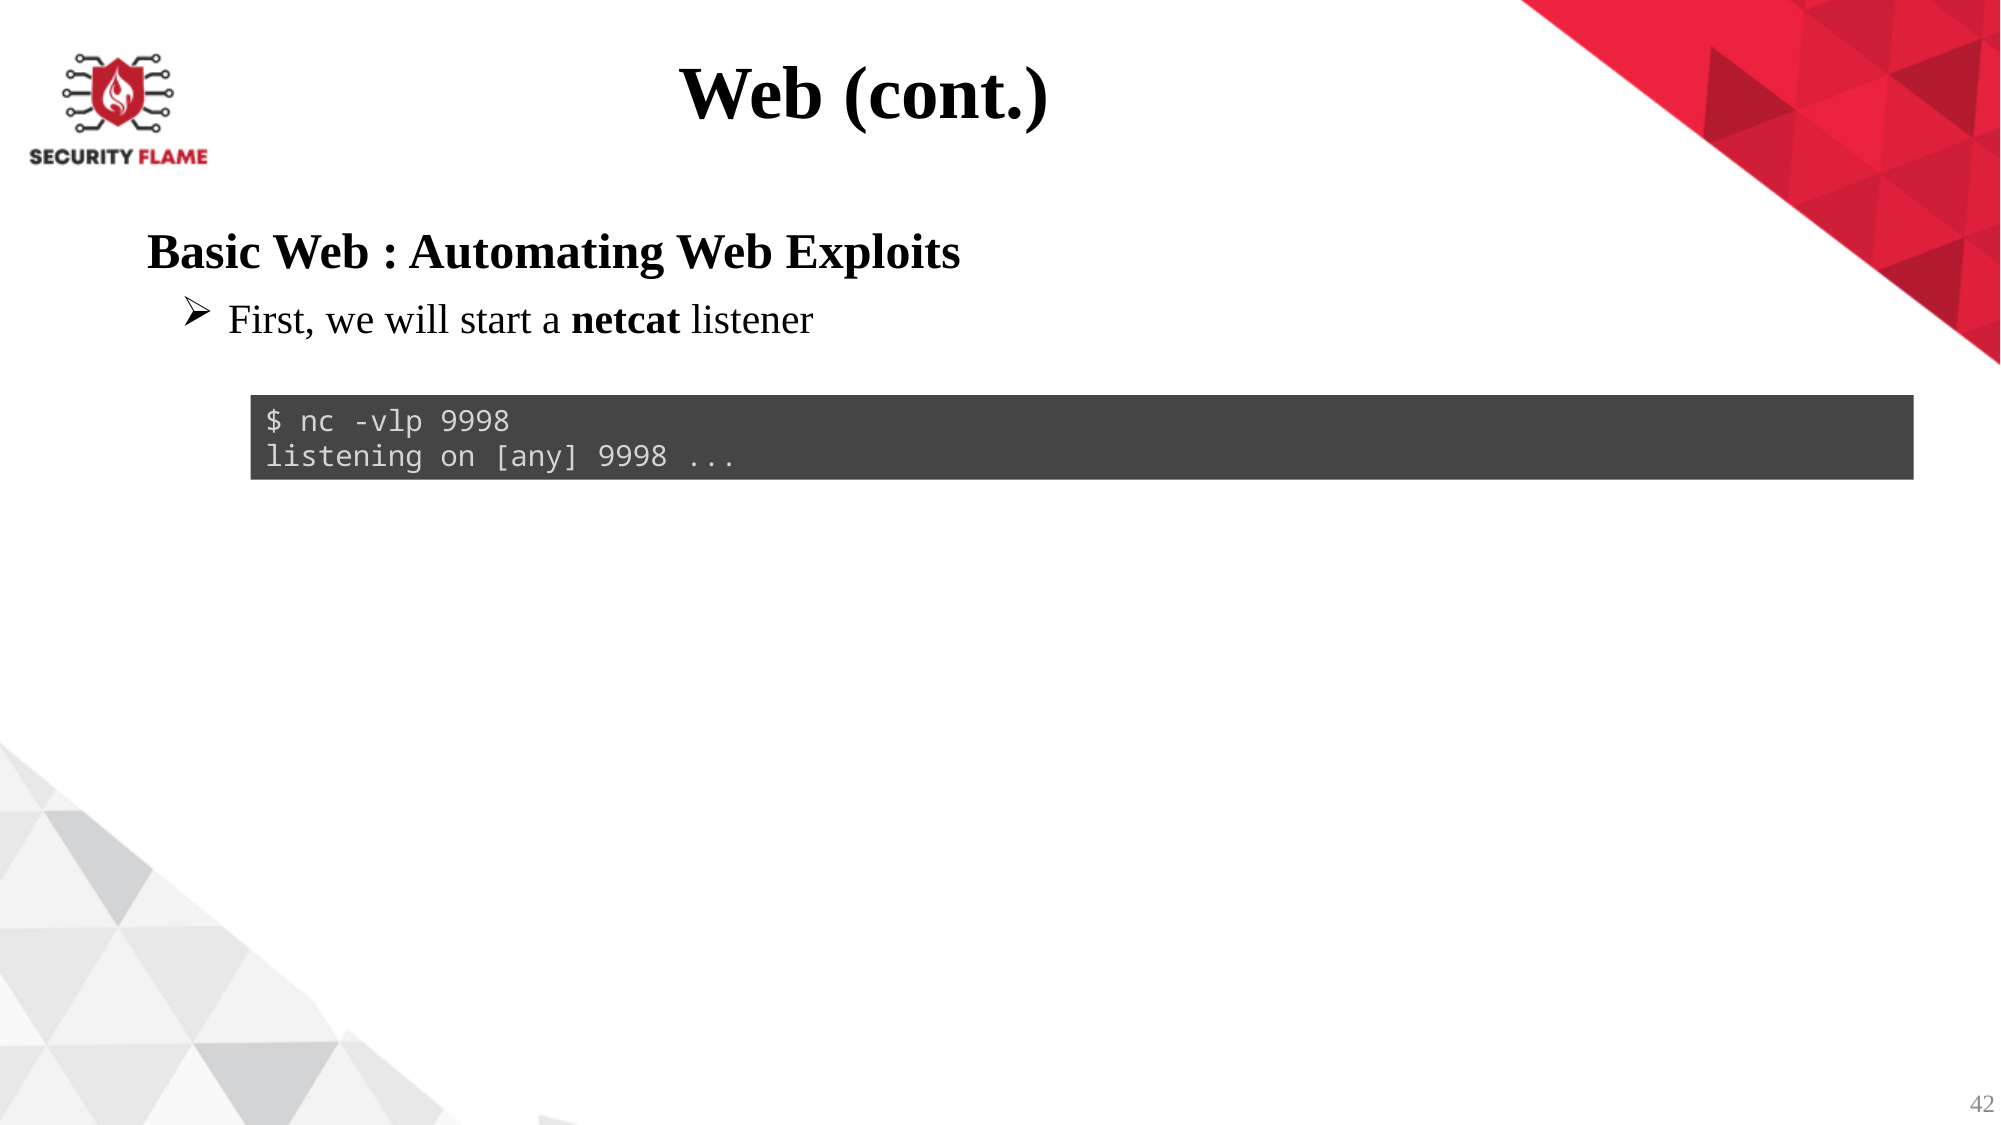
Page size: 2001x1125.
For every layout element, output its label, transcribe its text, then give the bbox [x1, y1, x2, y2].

text_box First, we will start a netcat listener [166, 284, 1964, 349]
text_box $ nc -vlp 9998 listening on [any] 9998 ... [250, 395, 1914, 480]
picture [0, 0, 2001, 1125]
slide_number 42 [1908, 1072, 2000, 1125]
text_box Basic Web : Automating Web Exploits [132, 210, 1834, 286]
text_box Web (cont.) [663, 35, 1083, 141]
